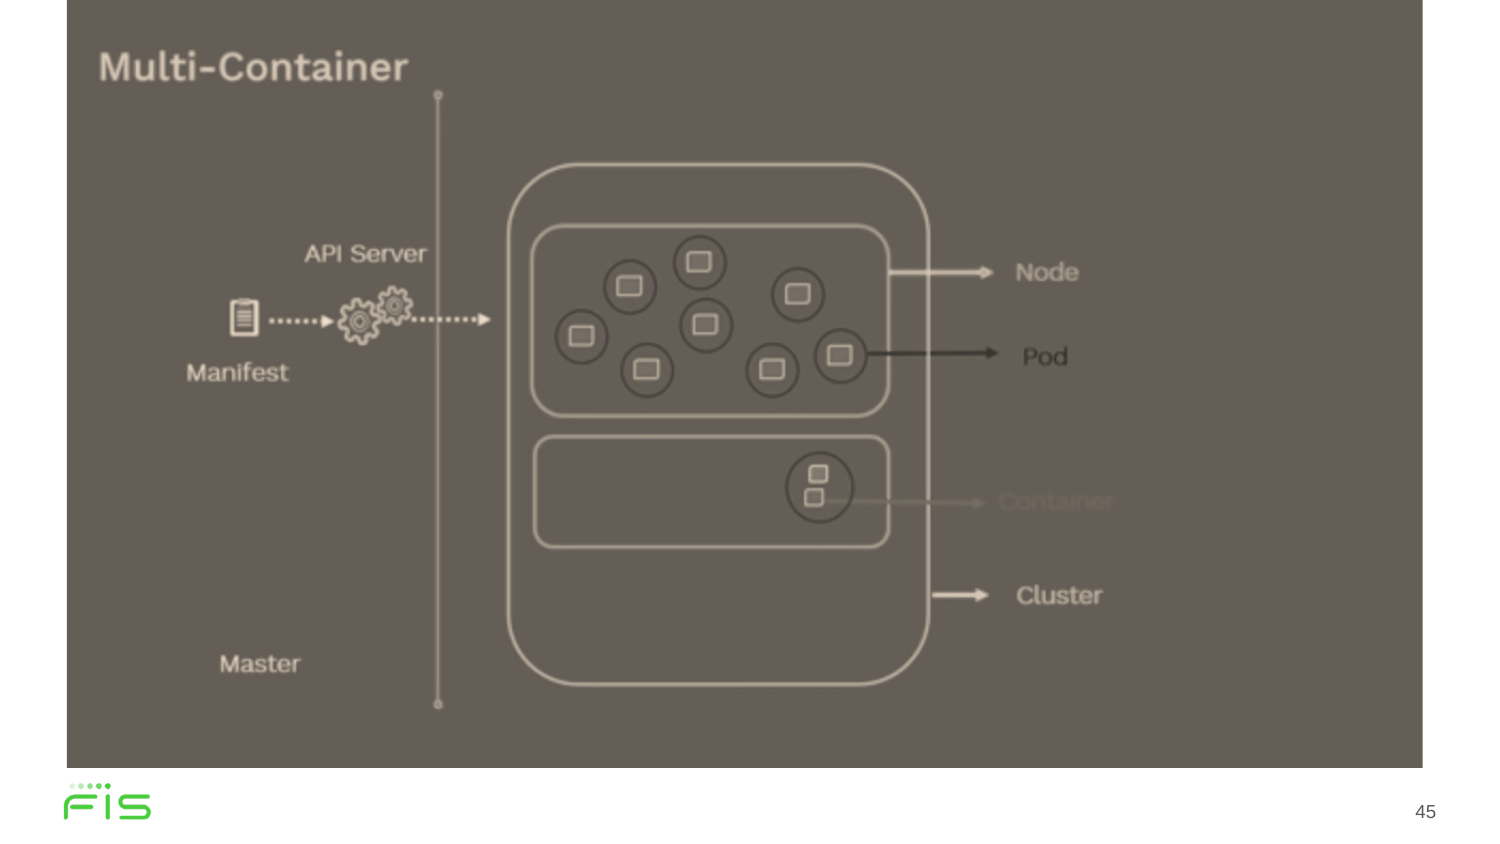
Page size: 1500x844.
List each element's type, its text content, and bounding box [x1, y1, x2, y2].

text_box [54, 121, 1474, 821]
slide_number 45 [1359, 800, 1437, 823]
picture [66, 0, 1423, 769]
